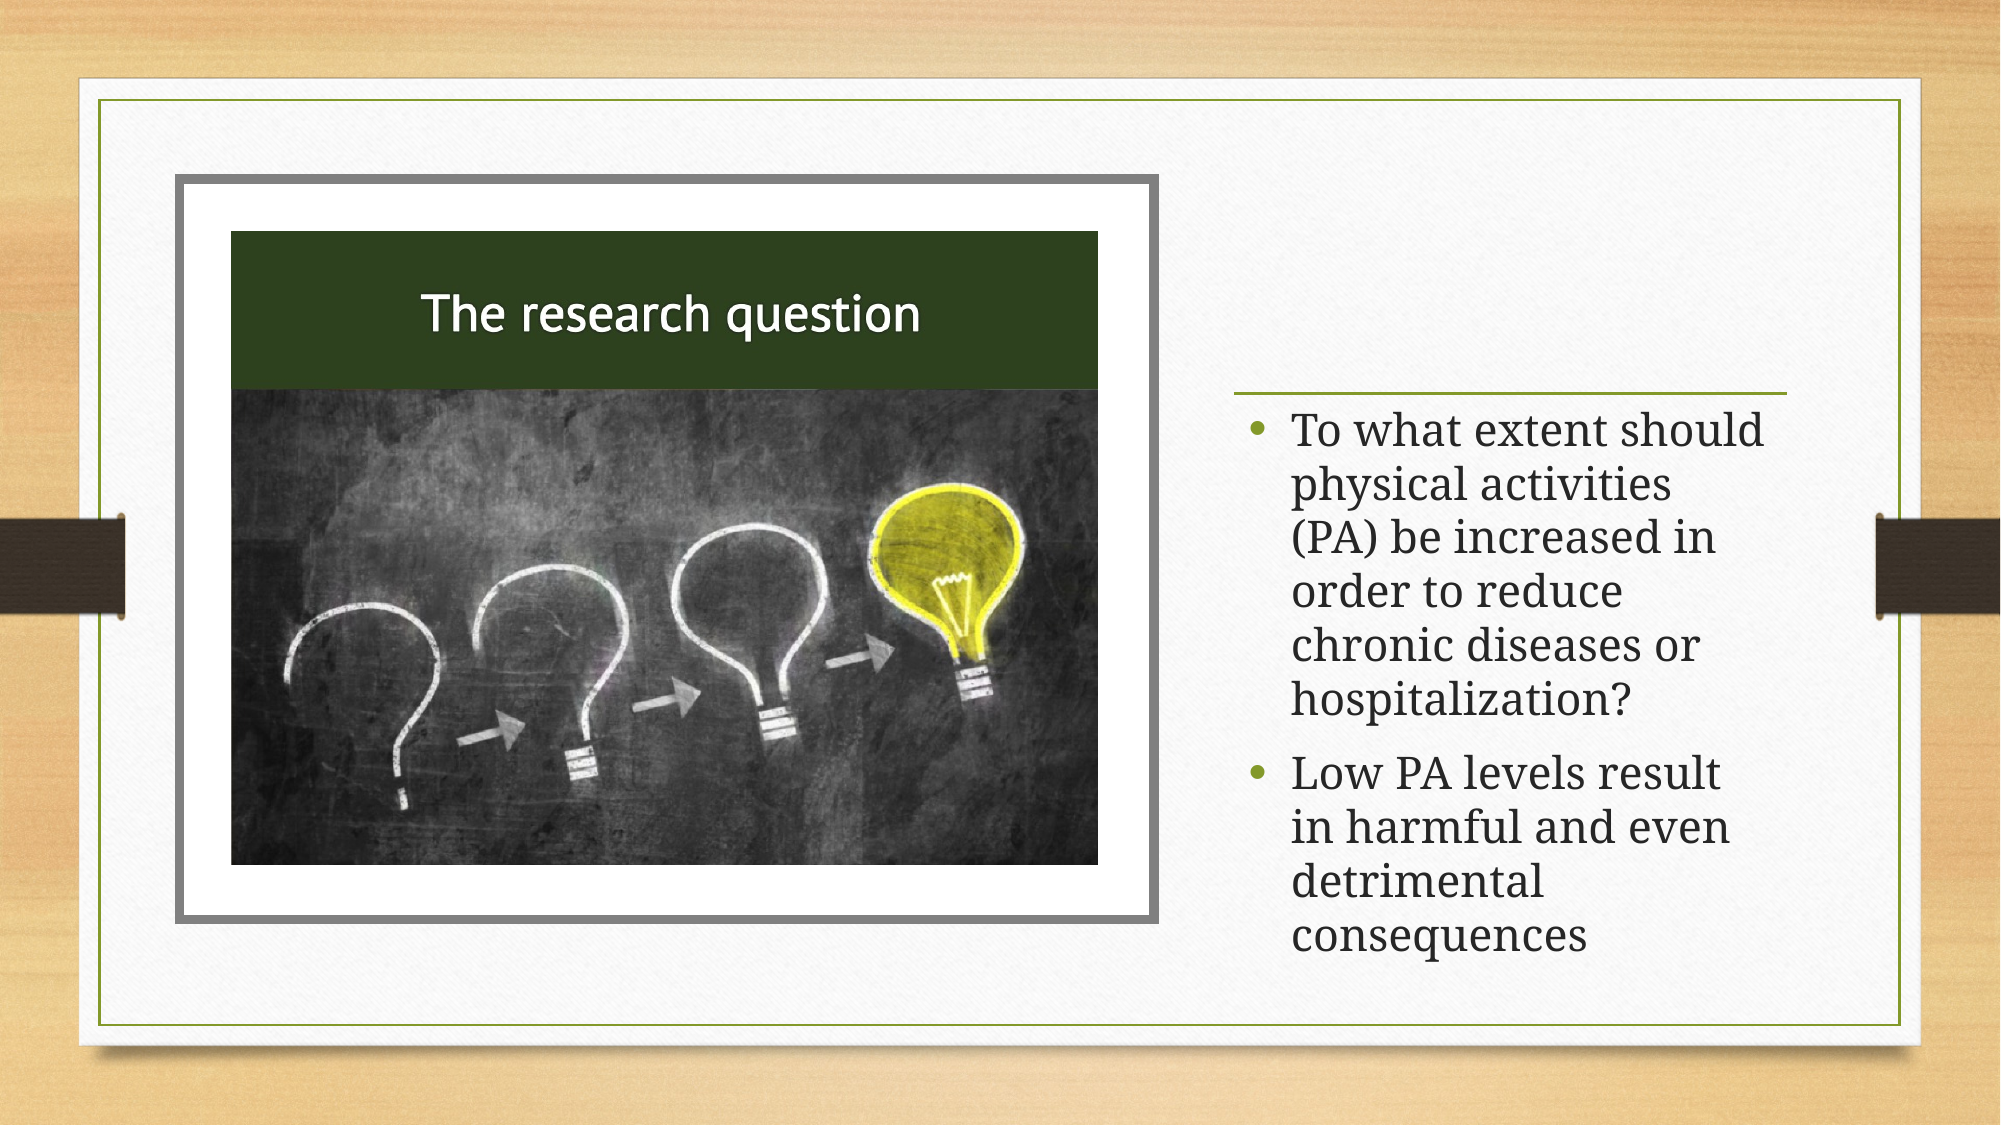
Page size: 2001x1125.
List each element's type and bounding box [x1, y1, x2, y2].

text_box [0, 0, 2000, 1125]
picture [231, 231, 1098, 865]
